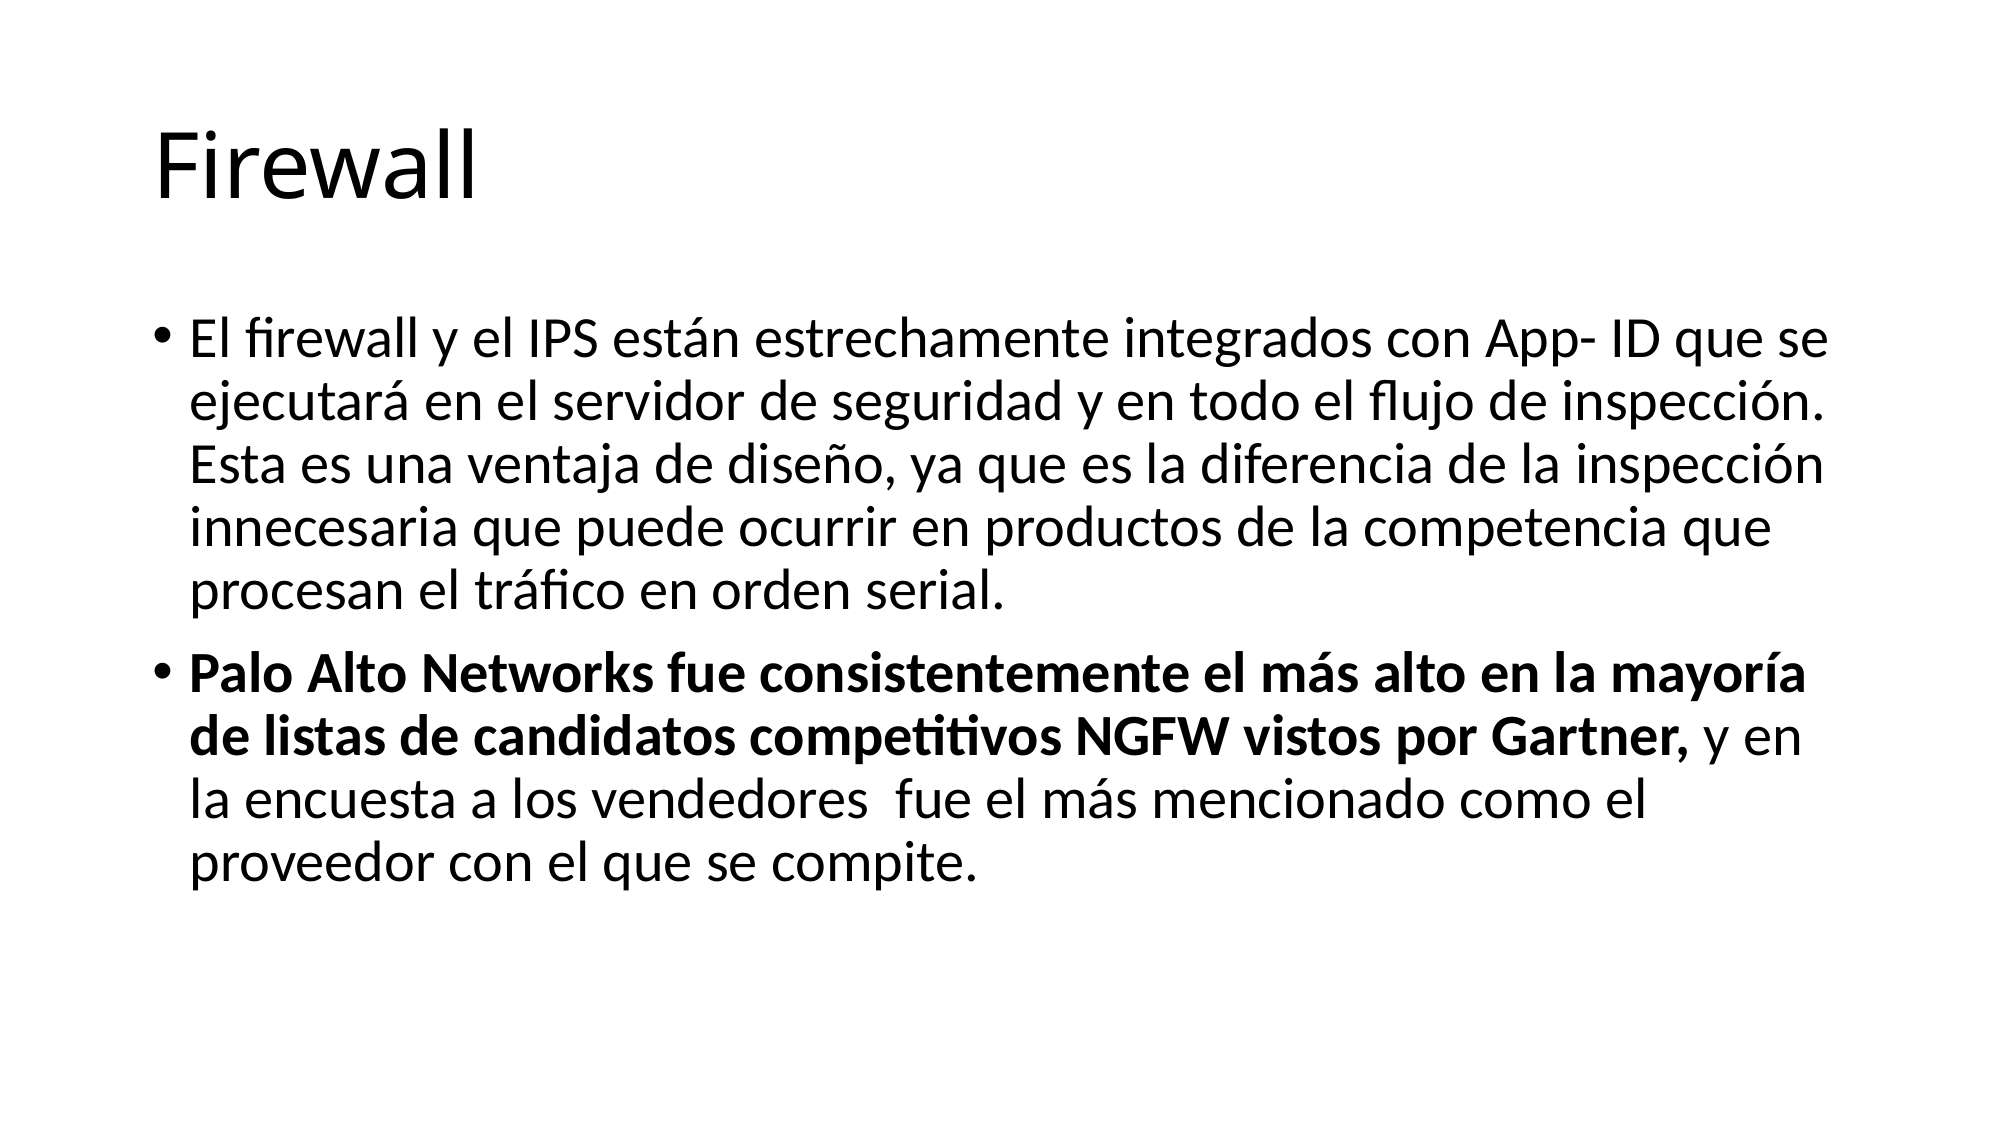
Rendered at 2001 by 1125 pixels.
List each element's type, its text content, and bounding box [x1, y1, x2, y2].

title Firewall [137, 59, 1863, 278]
list El firewall y el IPS están estrechamente integrados con App- ID que se ejecutará en el servidor de seguridad y en todo el flujo de inspección. Esta es una ventaja de diseño, ya que es la diferencia de la inspección innecesaria que puede ocurrir en productos de la competencia que procesan el tráfico en orden serial. Palo Alto Networks fue consistentemente el más alto en la mayoría de listas de candidatos competitivos NGFW vistos por Gartner, y en la encuesta a los vendedores fue el más mencionado como el proveedor con el que se compite. [137, 299, 1863, 1014]
